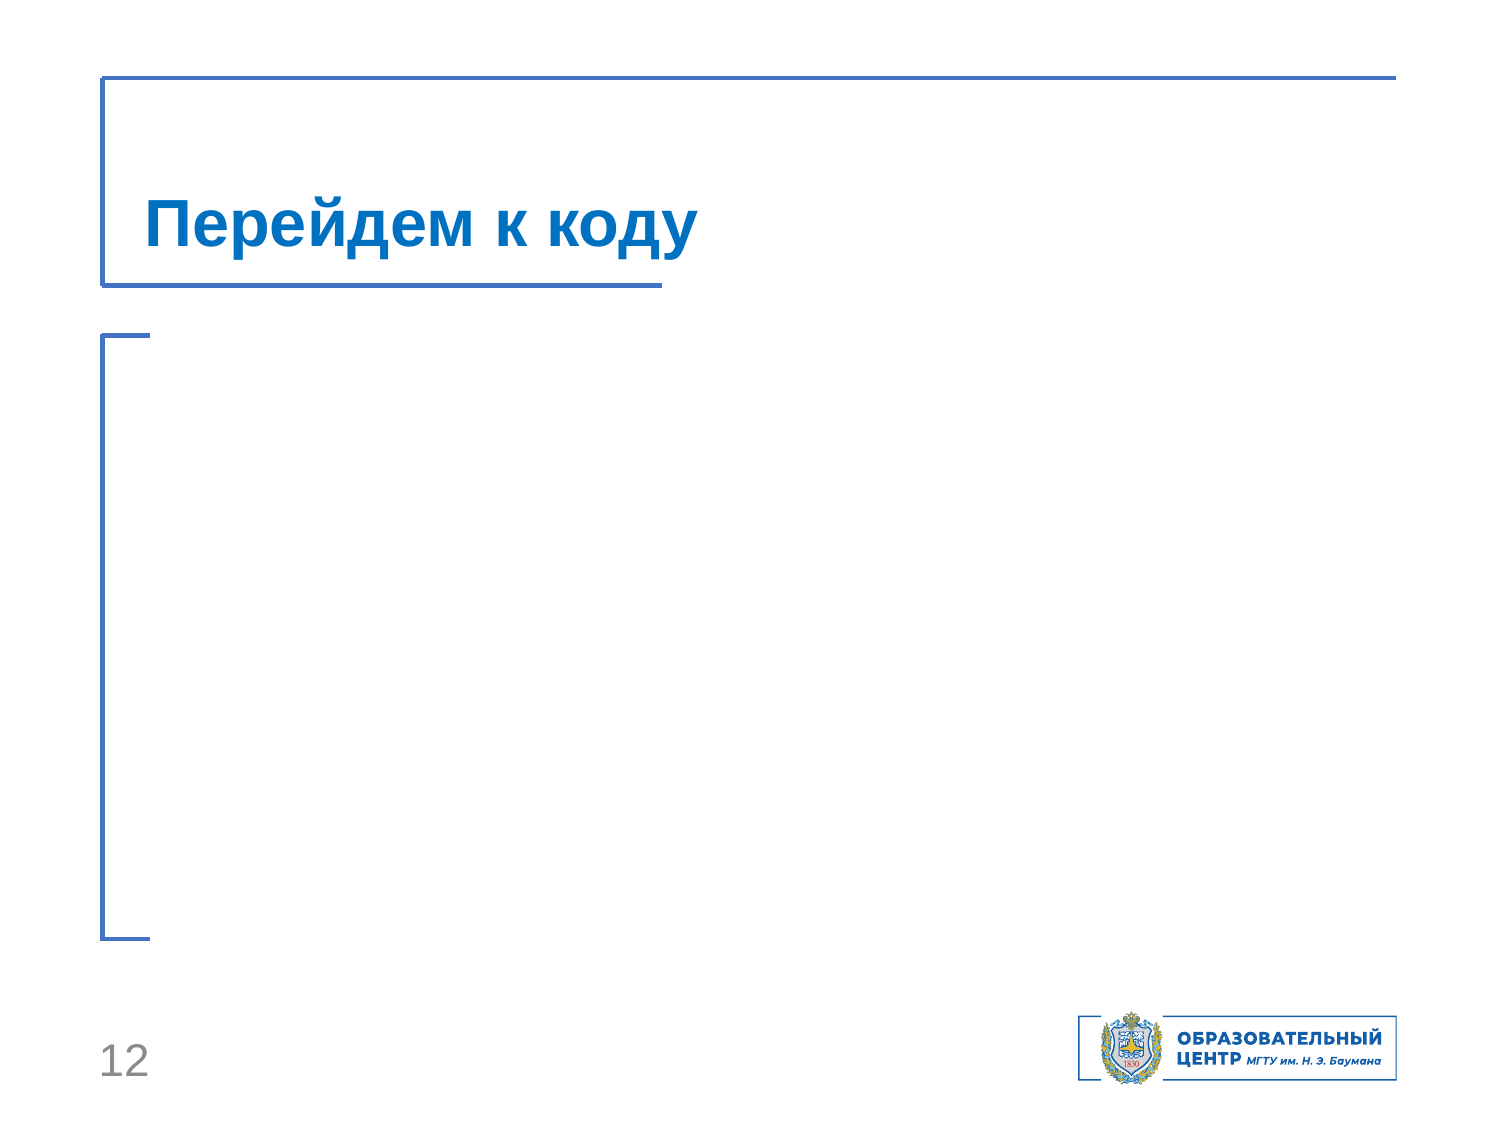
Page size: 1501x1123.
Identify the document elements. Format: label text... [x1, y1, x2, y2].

text_box Перейдем к коду [131, 97, 1417, 268]
slide_number 12 [86, 1028, 186, 1088]
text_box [102, 333, 151, 941]
